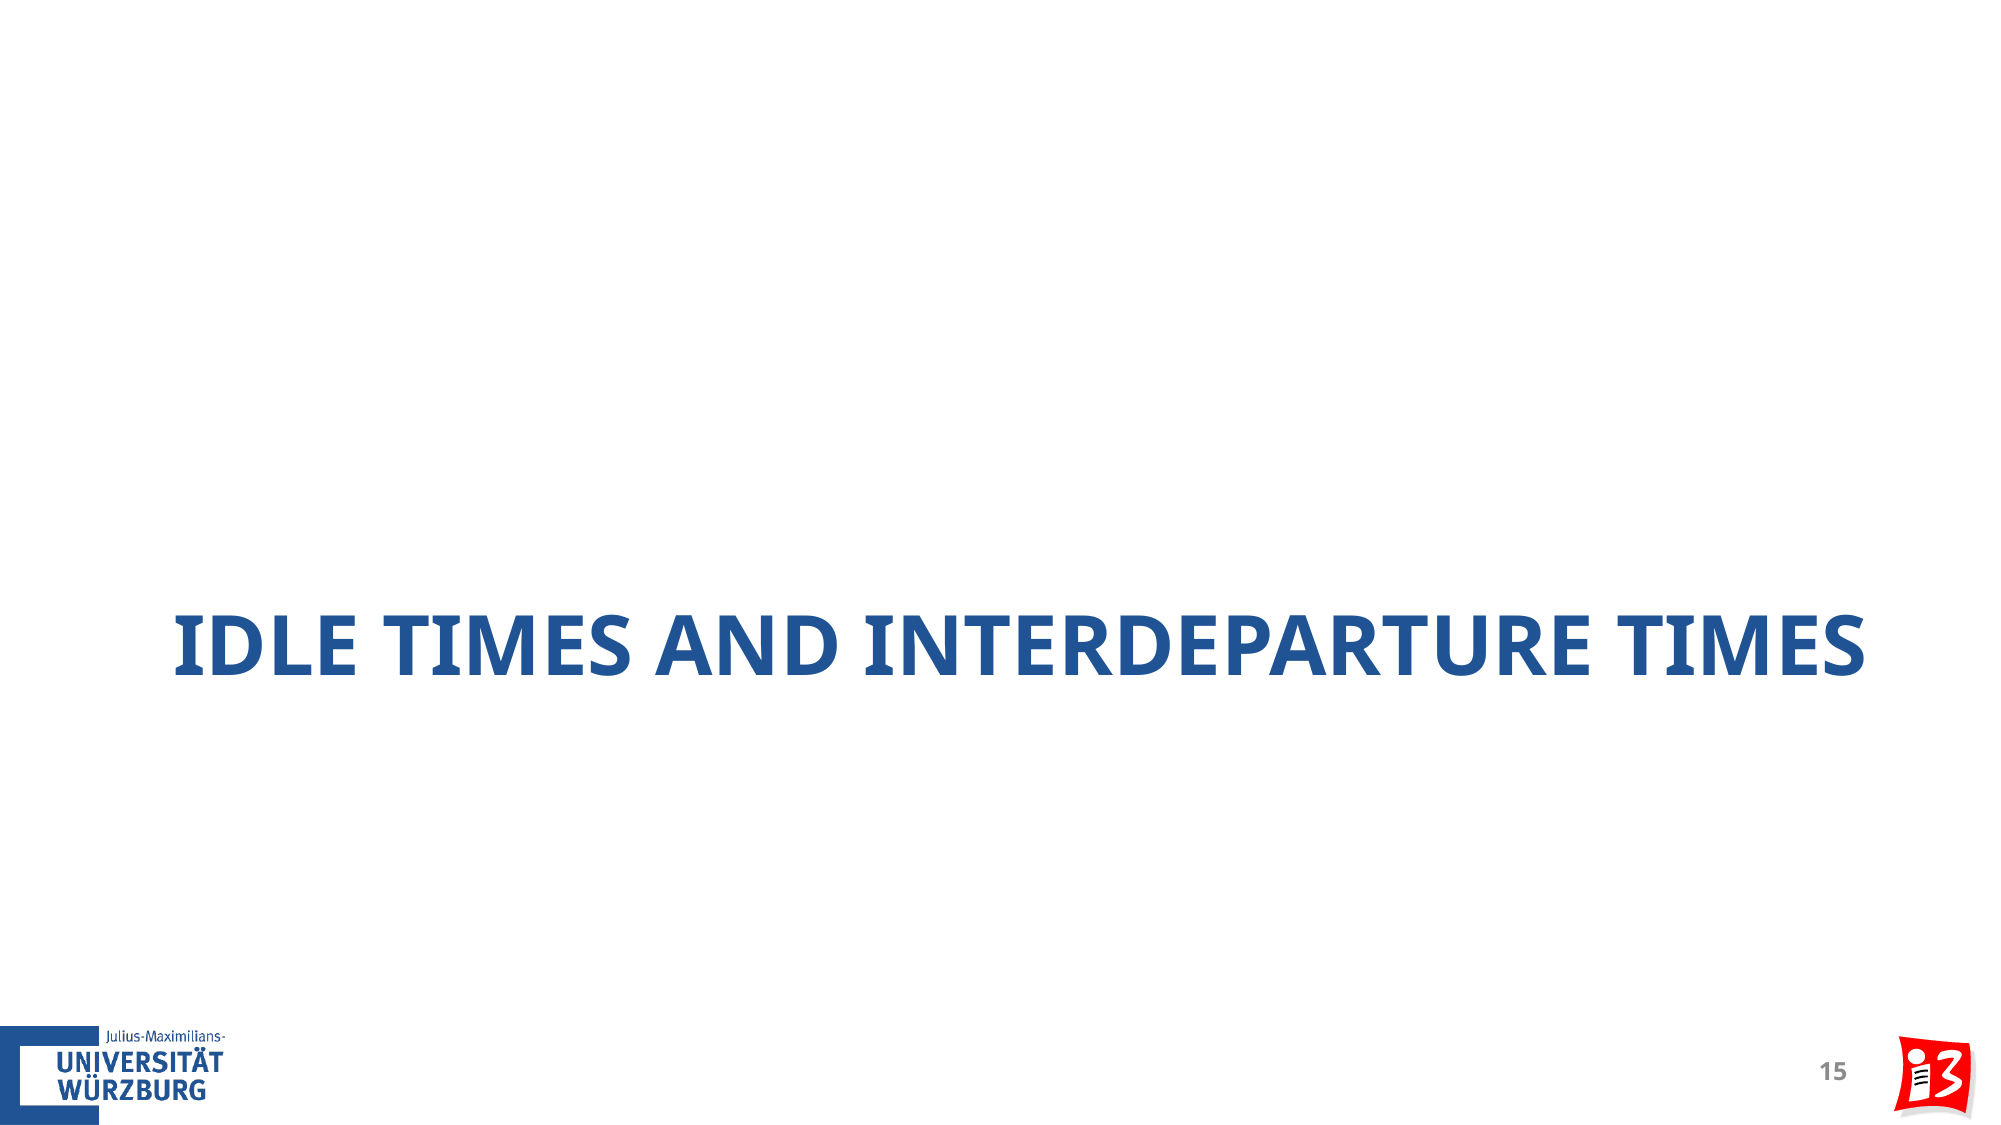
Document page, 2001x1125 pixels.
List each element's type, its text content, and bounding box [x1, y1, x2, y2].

slide_number 15 [1412, 1042, 1863, 1103]
picture [0, 1026, 225, 1125]
title Idle Times and Interdeparture Times [157, 362, 1926, 701]
